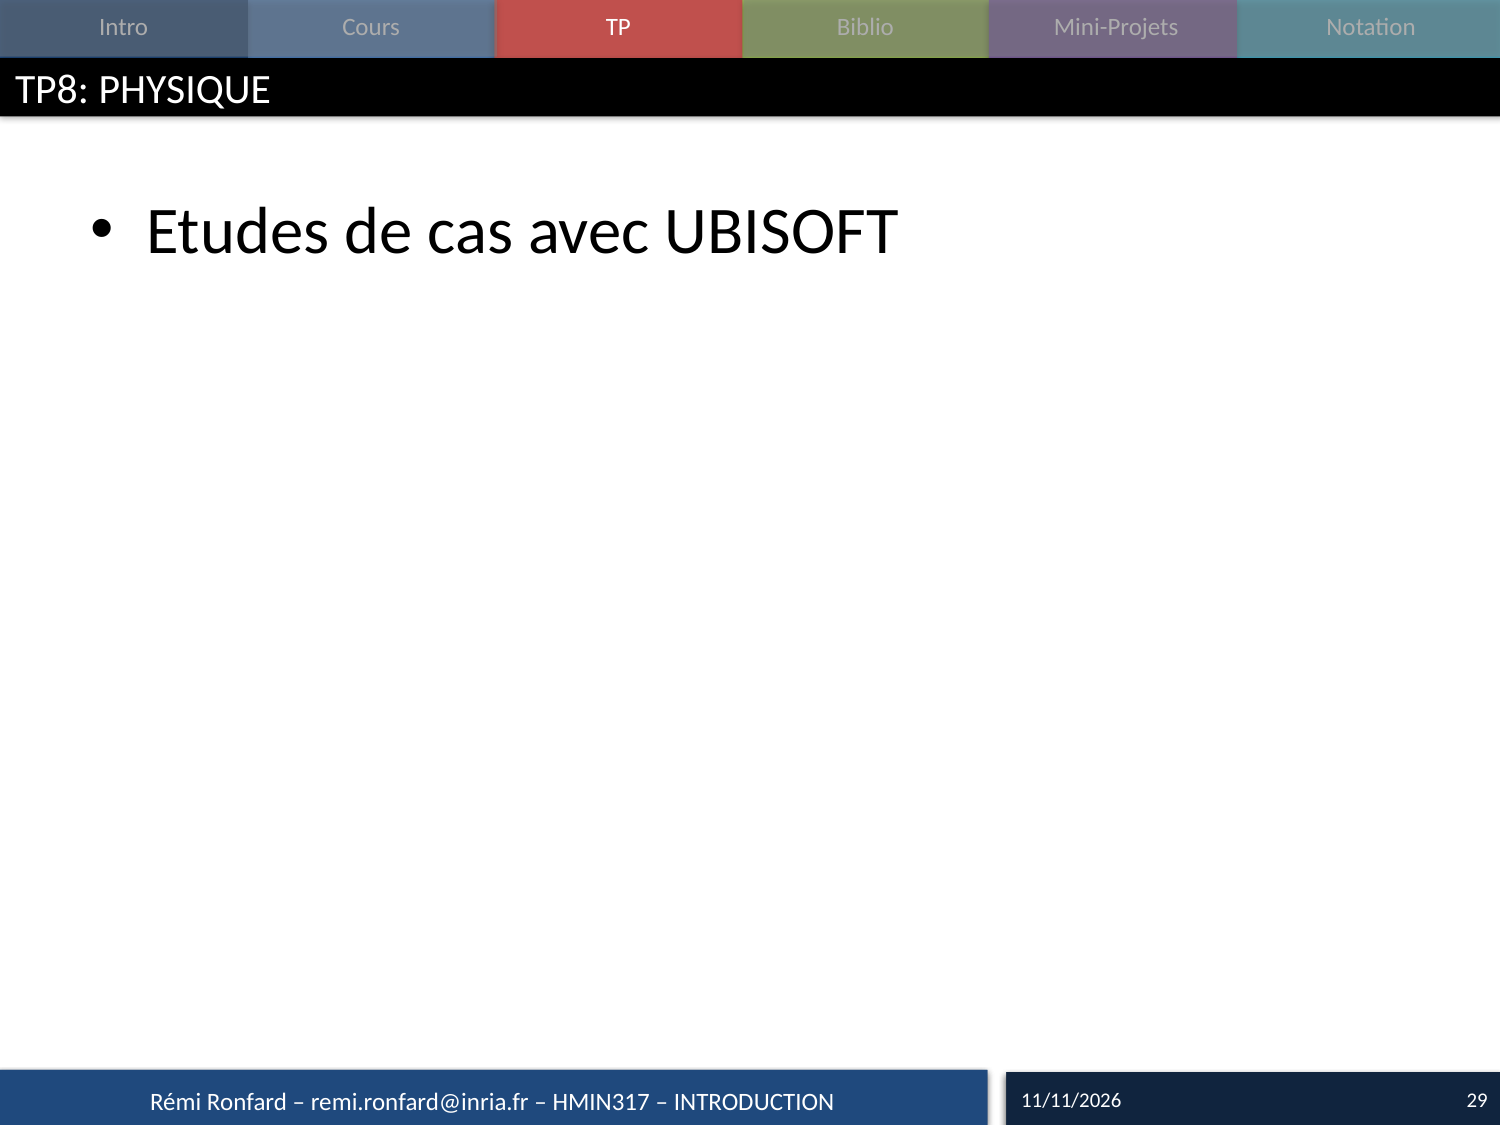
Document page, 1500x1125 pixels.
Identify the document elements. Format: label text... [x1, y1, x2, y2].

slide_number 29 [1153, 1071, 1500, 1125]
title TP8: PHYSIQUE [0, 58, 1500, 117]
footer Rémi Ronfard – remi.ronfard@inria.fr – HMIN317 – INTRODUCTION [0, 1072, 988, 1125]
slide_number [1006, 1070, 1153, 1125]
list Etudes de cas avec UBISOFT [75, 179, 1425, 1005]
